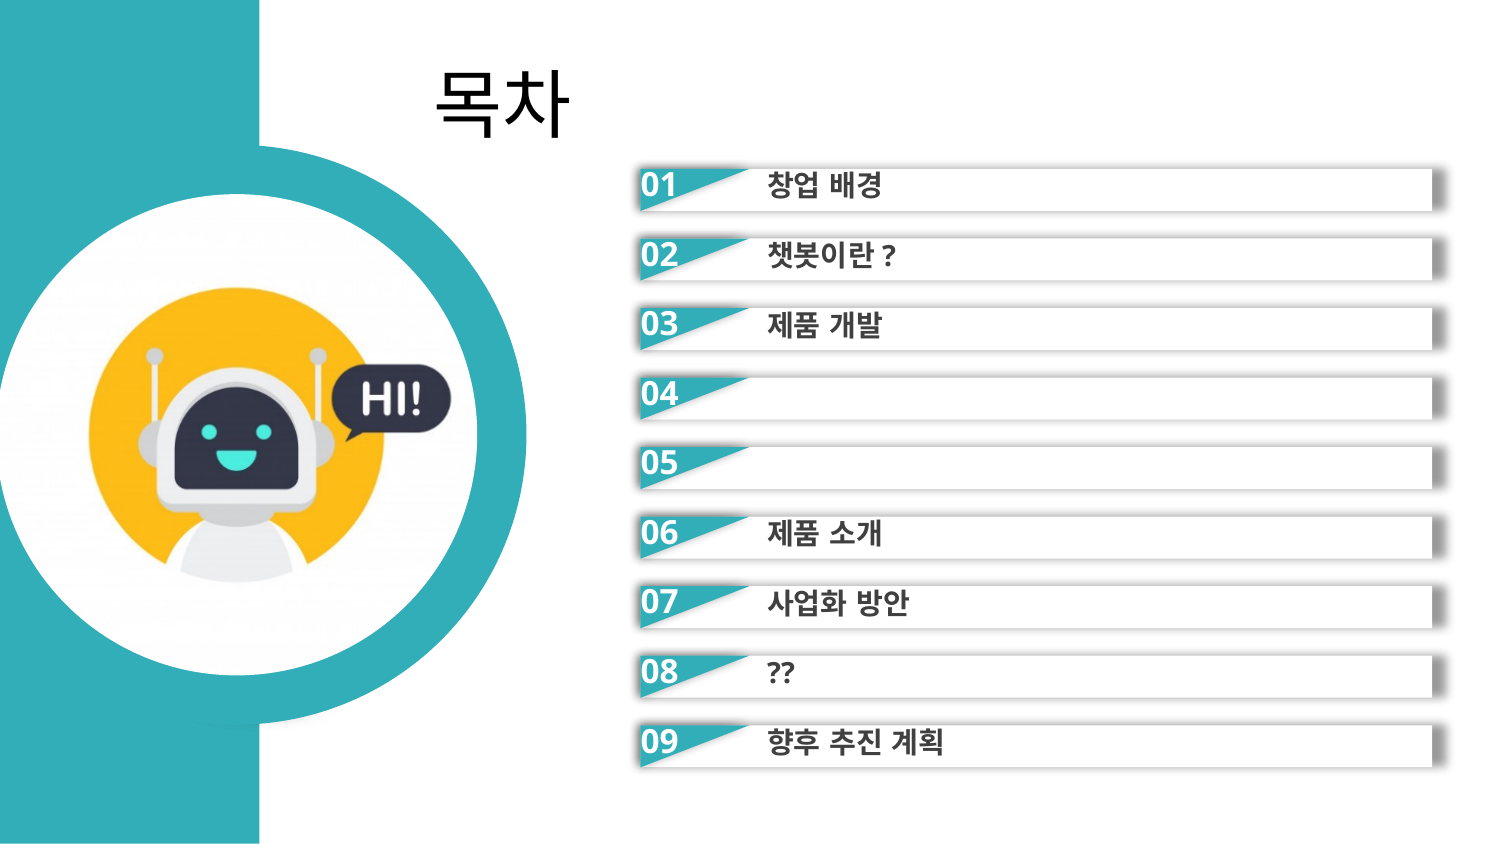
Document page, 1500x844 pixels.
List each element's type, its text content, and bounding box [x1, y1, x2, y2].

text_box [625, 712, 1433, 769]
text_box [625, 155, 1433, 212]
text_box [625, 573, 1433, 630]
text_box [625, 642, 1433, 699]
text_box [625, 503, 1433, 560]
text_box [0, 144, 527, 725]
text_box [625, 225, 1433, 282]
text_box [625, 364, 1433, 421]
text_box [625, 434, 1433, 491]
text_box 목차 [419, 55, 1500, 151]
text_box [625, 294, 1433, 351]
picture [129, 725, 390, 731]
